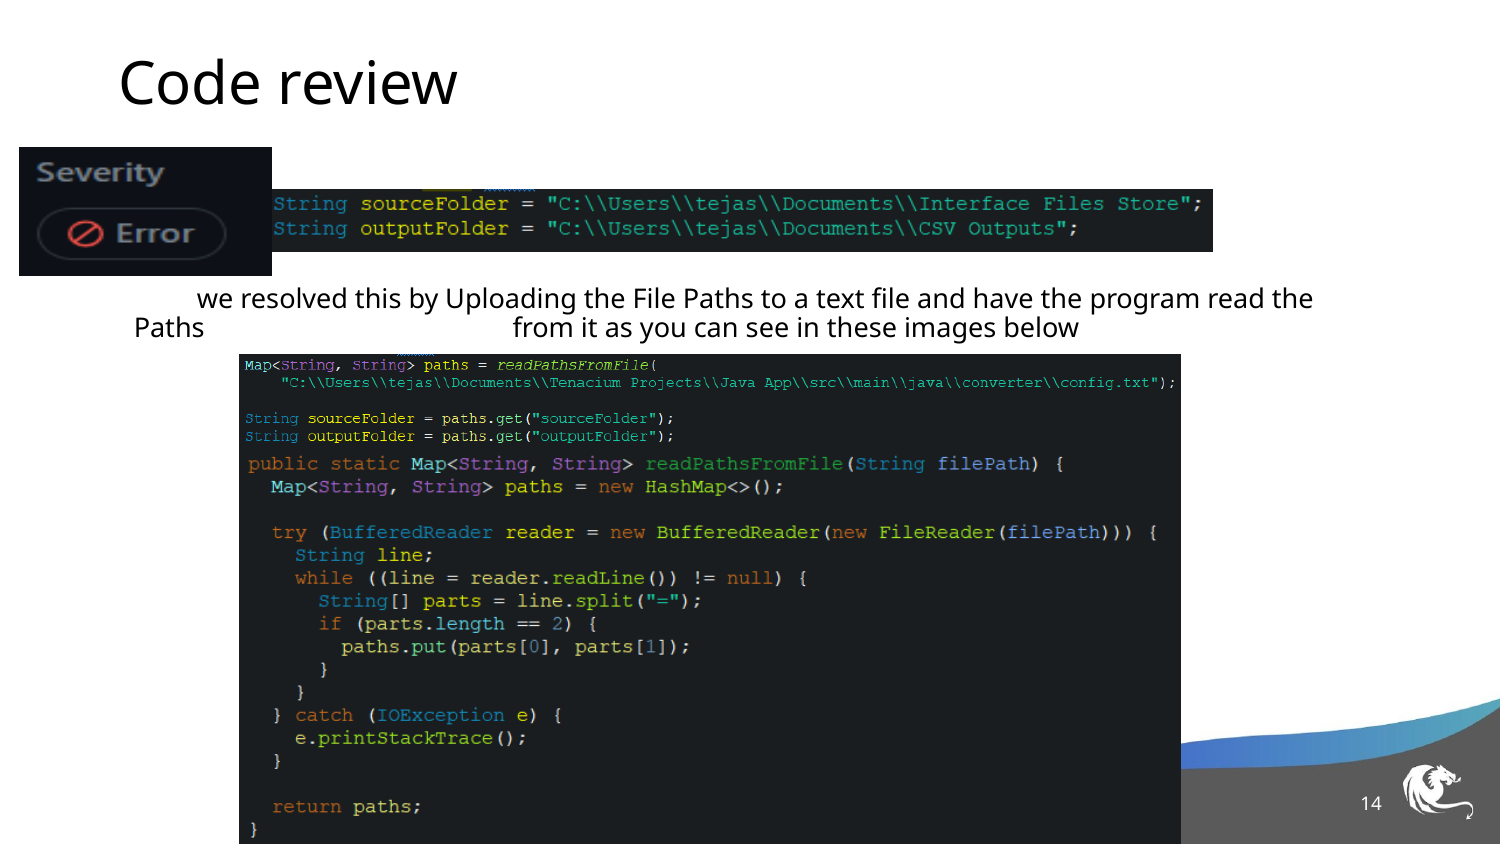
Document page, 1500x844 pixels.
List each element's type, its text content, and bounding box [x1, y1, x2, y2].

list we resolved this by Uploading the File Paths to a text file and have the program read the Paths from it as you can see in these images below [103, 139, 1397, 760]
title Code review [103, 44, 1397, 125]
picture [0, 0, 1500, 844]
slide_number 14 [1186, 782, 1397, 827]
